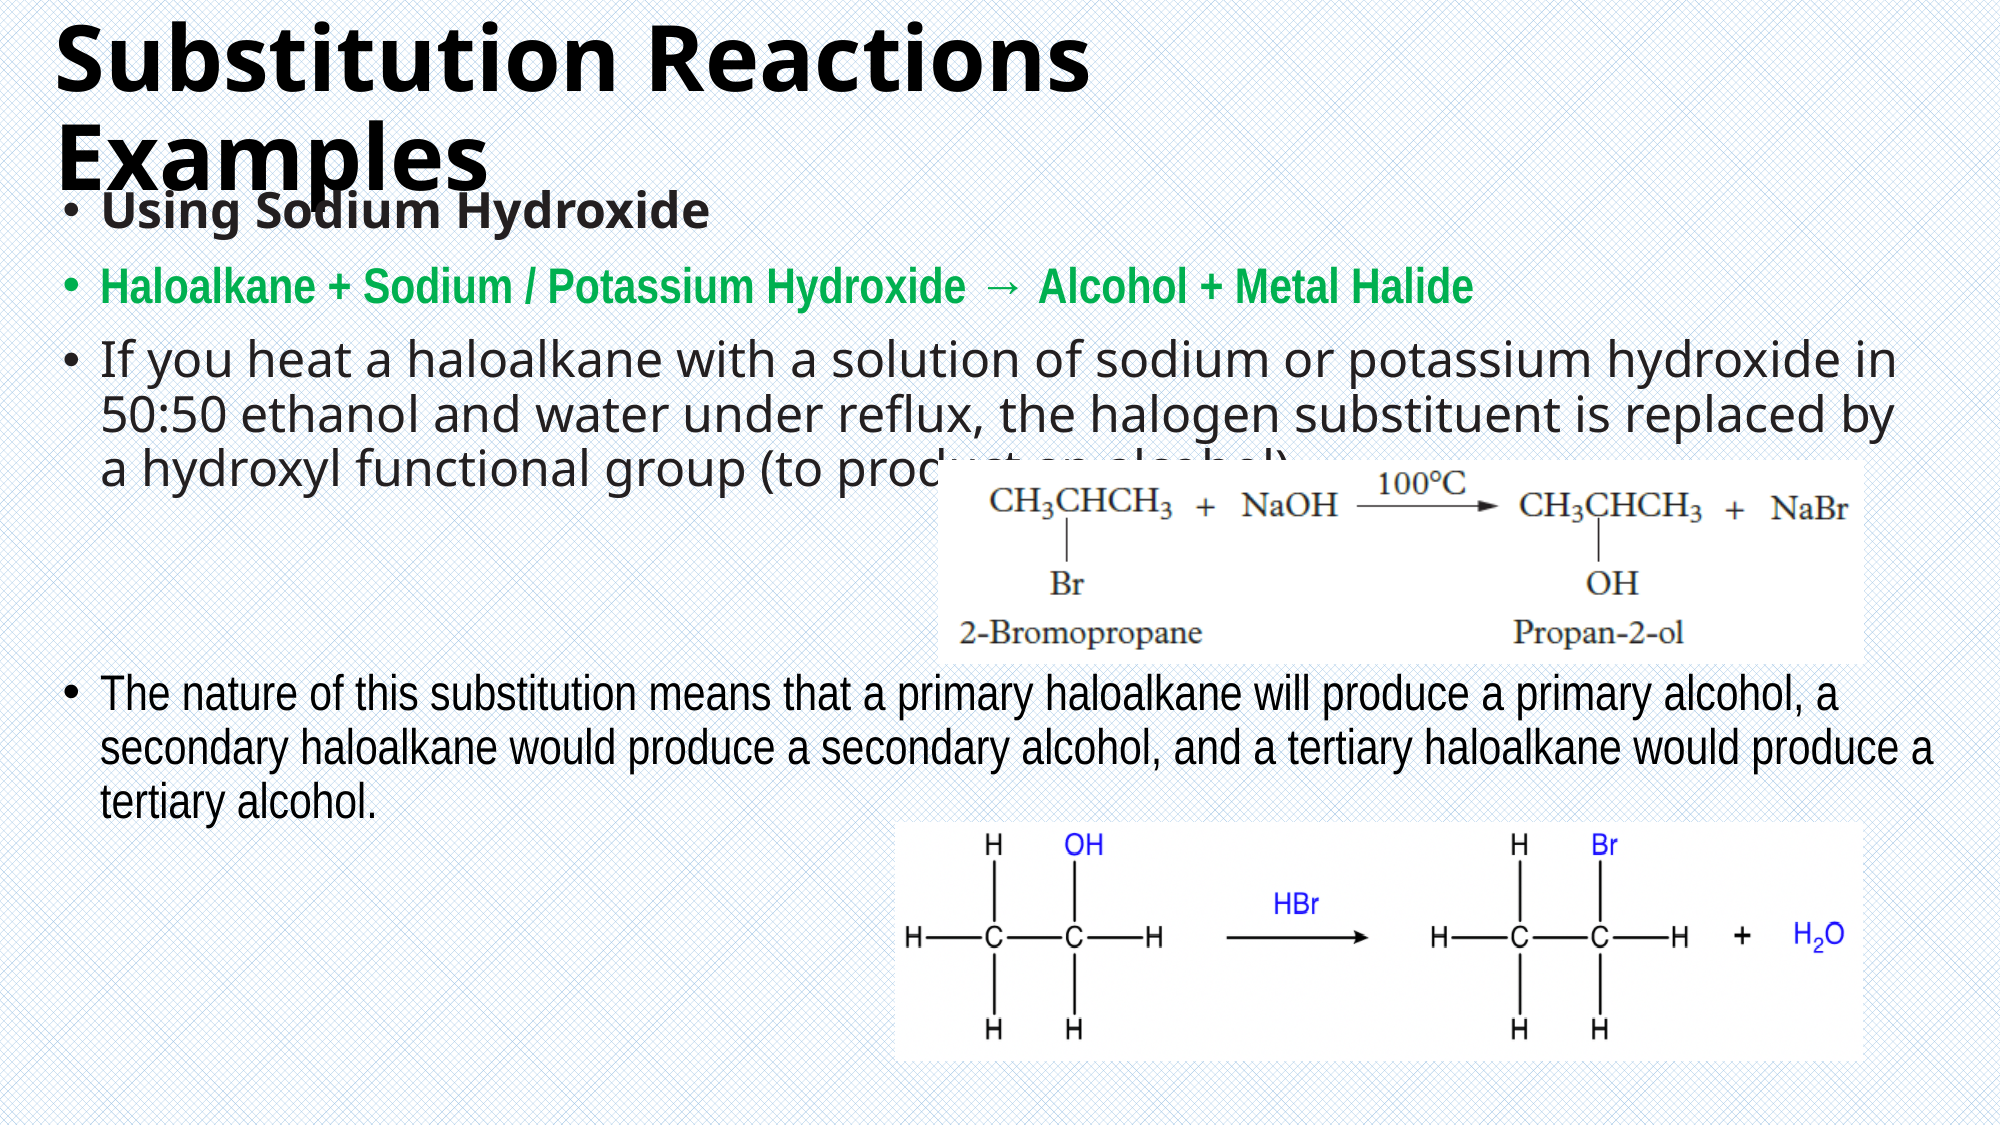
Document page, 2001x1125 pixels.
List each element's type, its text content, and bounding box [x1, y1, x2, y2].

picture [938, 460, 1864, 664]
picture [895, 821, 1864, 1061]
title Substitution Reactions Examples [39, 39, 1545, 184]
list Using Sodium Hydroxide Haloalkane + Sodium / Potassium Hydroxide → Alcohol + Metal Halide If you heat a haloalkane with a solution of sodium or potassium hydroxide in 50:50 ethanol and water under reflux, the halogen substituent is replaced by a hydroxyl functional group (to product an alcohol). The nature of this substitution means that a primary haloalkane will produce a primary alcohol, a secondary haloalkane would produce a secondary alcohol, and a tertiary haloalkane would produce a tertiary alcohol. [47, 177, 1953, 948]
